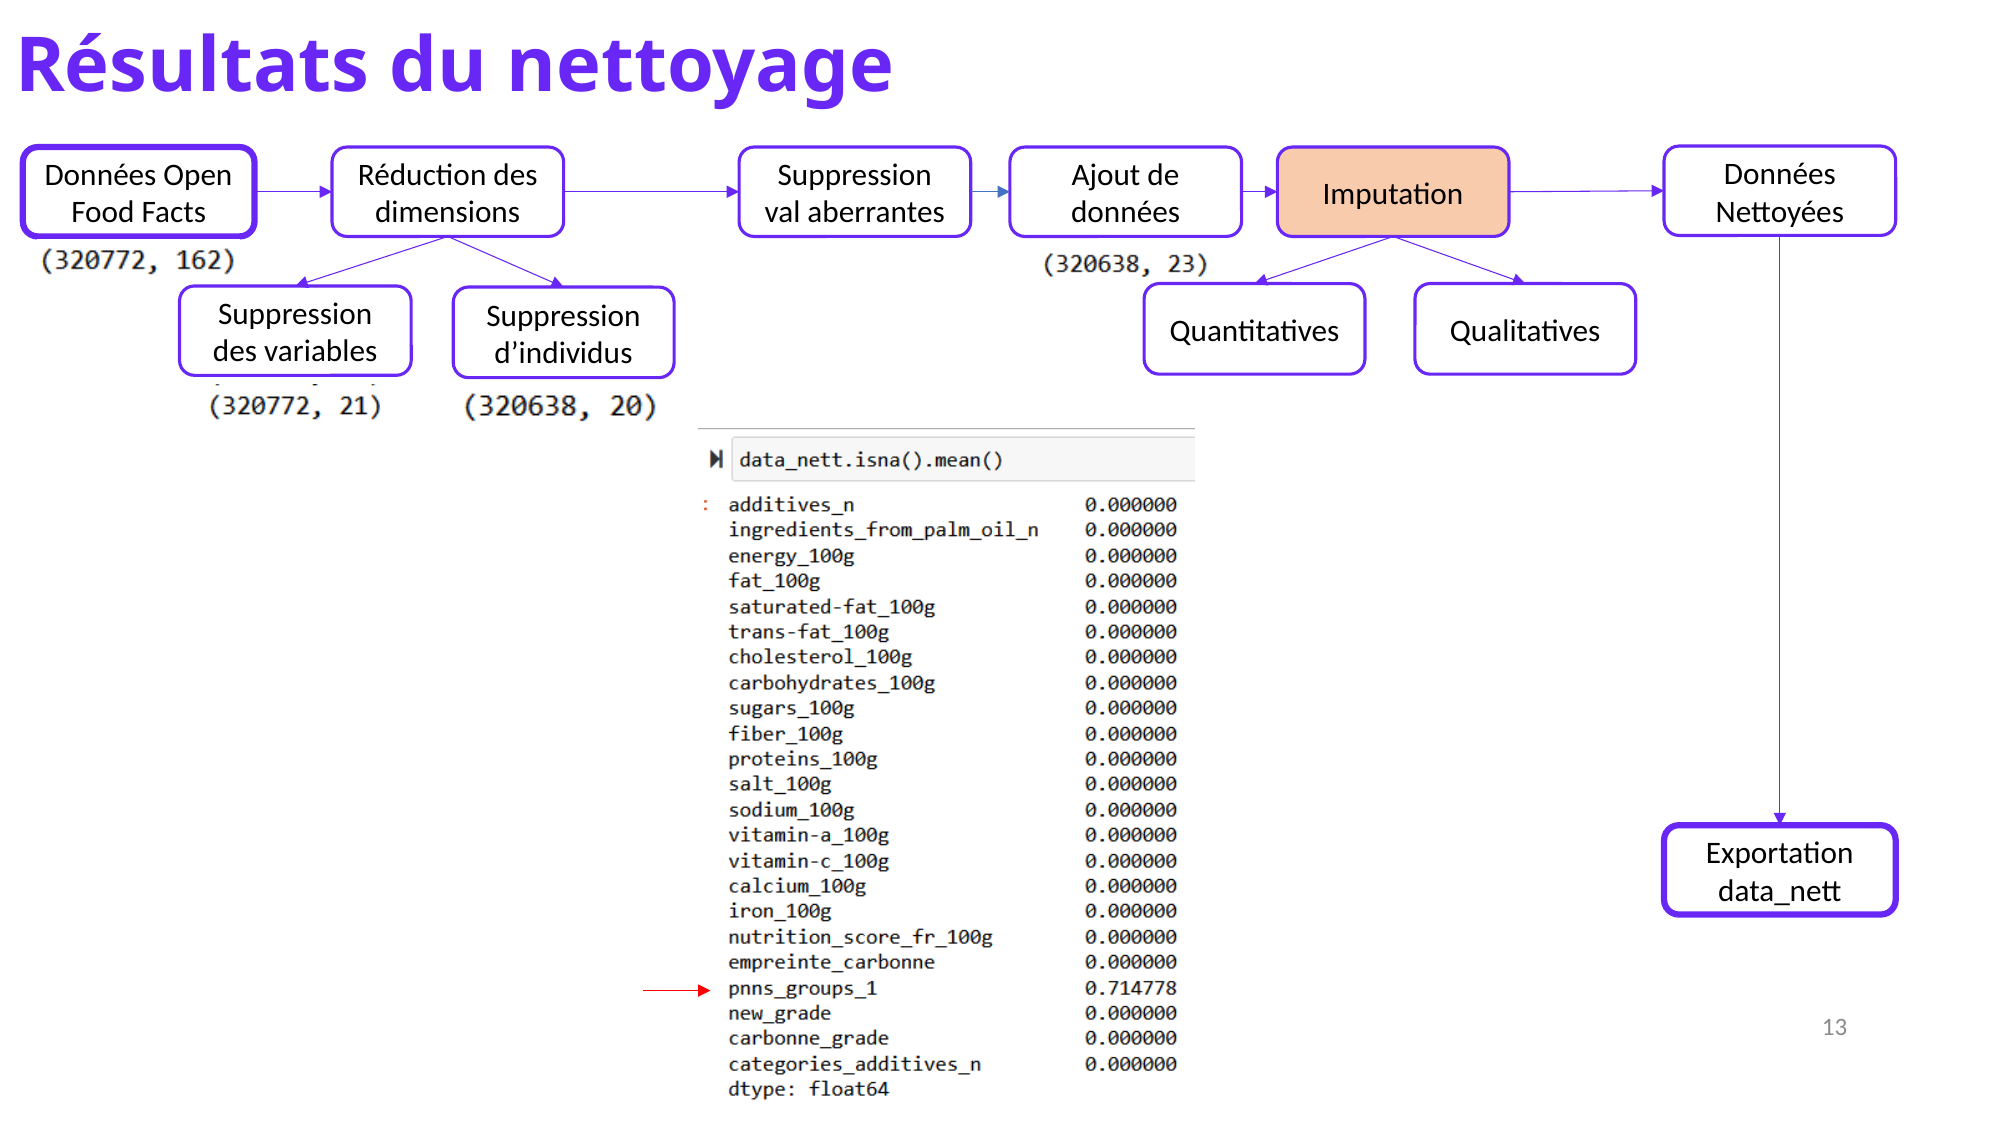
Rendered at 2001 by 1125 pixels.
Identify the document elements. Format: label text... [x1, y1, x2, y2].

text_box Données Nettoyées [1663, 145, 1897, 237]
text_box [1254, 236, 1393, 284]
text_box Réduction des dimensions [330, 146, 565, 236]
text_box Données Open Food Facts [21, 146, 256, 238]
text_box Suppression d’individus [452, 286, 676, 379]
picture [202, 384, 388, 429]
text_box Quantitatives [1143, 282, 1366, 376]
picture [456, 387, 666, 432]
picture [1041, 240, 1211, 286]
title Résultats du nettoyage [0, 0, 956, 116]
text_box Suppression val aberrantes [738, 146, 972, 238]
text_box Suppression des variables [178, 284, 413, 377]
picture [697, 428, 1195, 1102]
text_box Imputation [1276, 146, 1511, 236]
text_box Qualitatives [1413, 282, 1637, 376]
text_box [447, 236, 564, 288]
slide_number 13 [1412, 995, 1863, 1056]
text_box Exportation data_nett [1663, 824, 1897, 916]
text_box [1393, 236, 1526, 284]
picture [37, 239, 240, 281]
text_box Ajout de données [1008, 146, 1243, 238]
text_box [295, 236, 447, 286]
